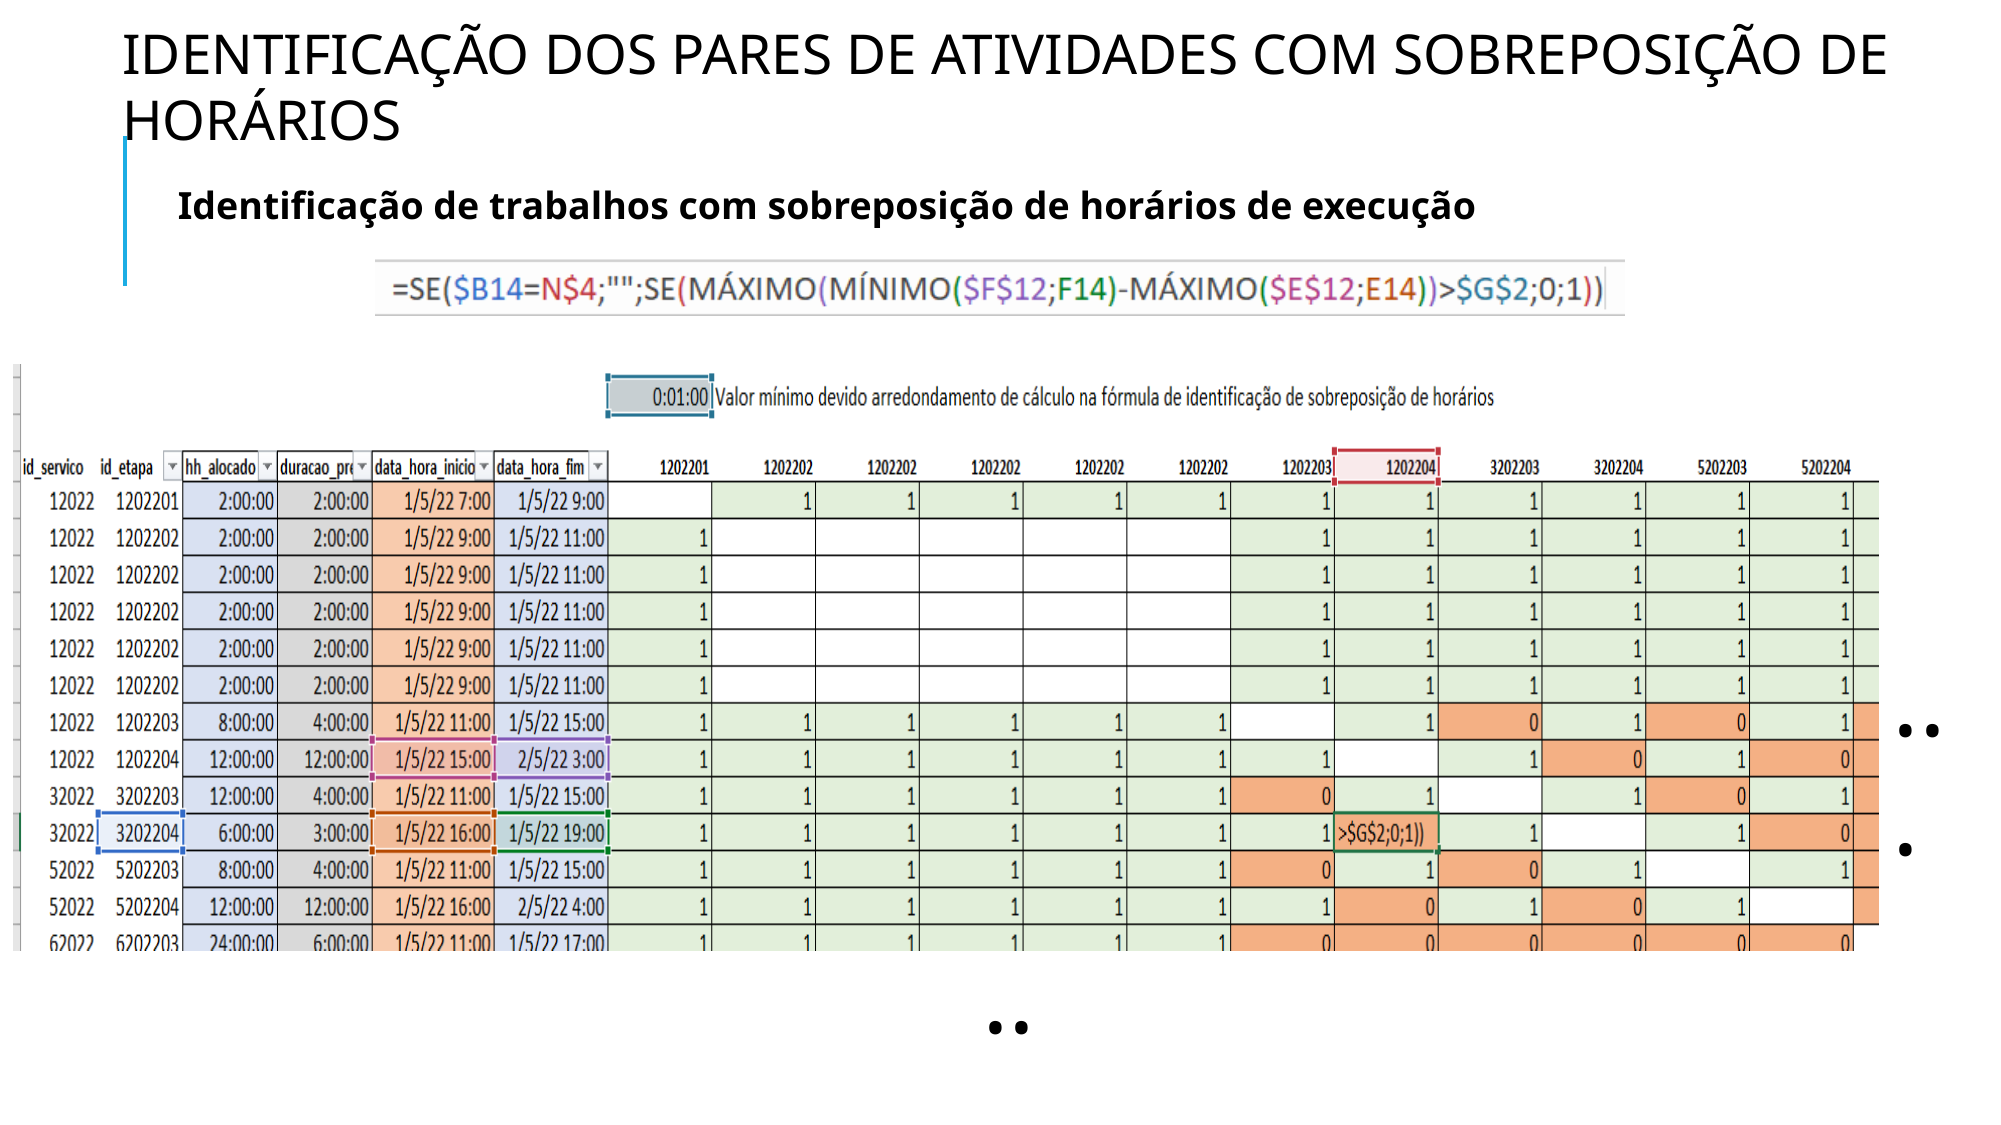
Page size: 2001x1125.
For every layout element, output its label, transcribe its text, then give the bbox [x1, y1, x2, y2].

text_box IDENTIFICAÇÃO DOS PARES DE ATIVIDADES COM SOBREPOSIÇÃO DE HORÁRIOS [107, 11, 1985, 159]
picture [375, 258, 1625, 316]
picture [13, 364, 1879, 951]
text_box Identificação de trabalhos com sobreposição de horários de execução [163, 174, 1985, 234]
text_box ... [967, 959, 1074, 1125]
text_box ... [1886, 628, 1985, 884]
